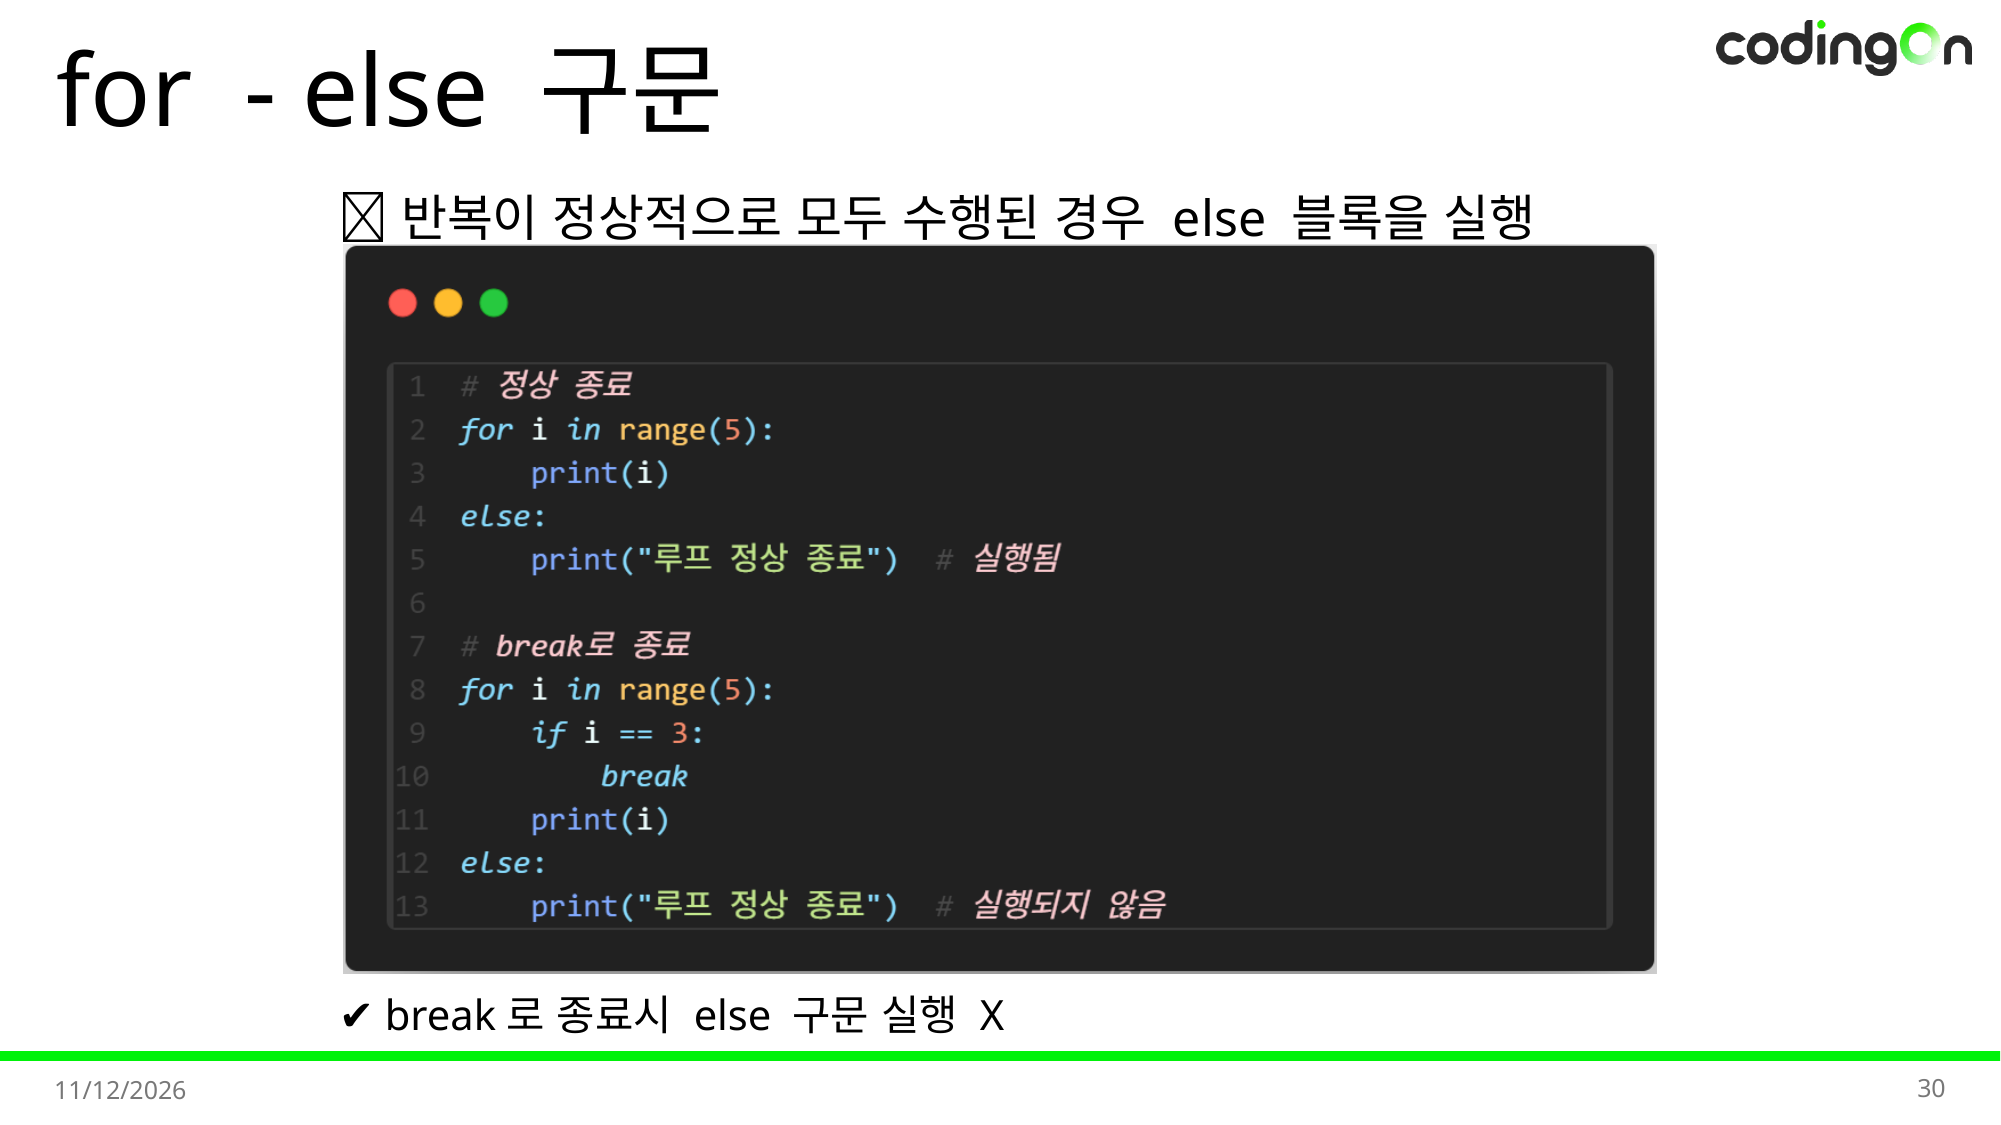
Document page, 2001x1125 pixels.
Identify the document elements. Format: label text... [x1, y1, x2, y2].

picture [343, 244, 1657, 974]
slide_number 30 [1510, 1059, 1961, 1120]
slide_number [39, 1061, 490, 1122]
picture [1767, 20, 1972, 76]
text_box ✔️ break로 종료시 else 구문 실행 X [324, 956, 1657, 1047]
title for - else 구문 [41, 0, 1767, 188]
text_box ✅반복이 정상적으로 모두 수행된 경우 else 블록을 실행 [324, 149, 1564, 254]
